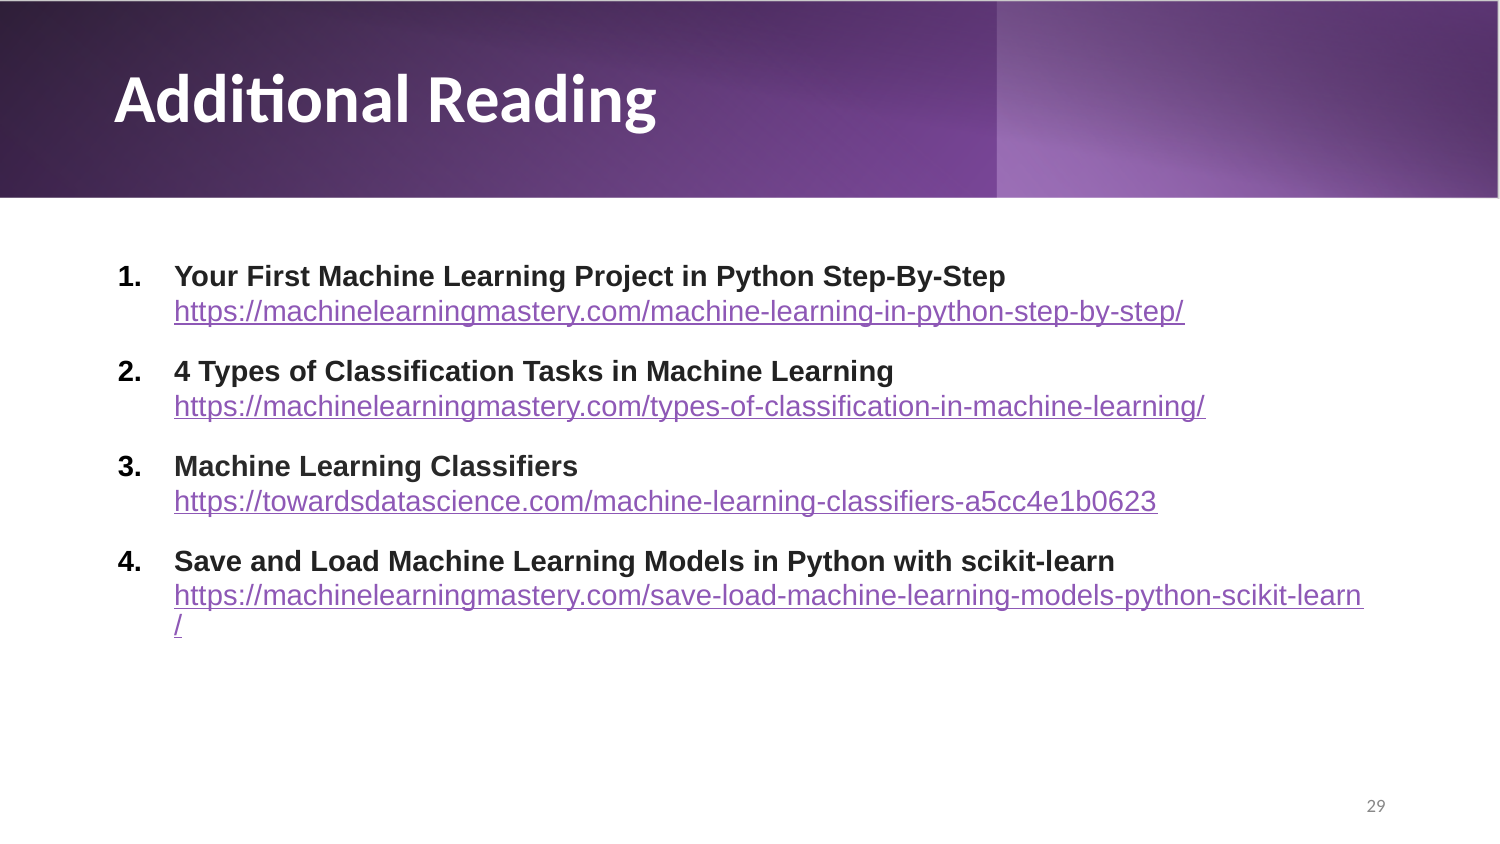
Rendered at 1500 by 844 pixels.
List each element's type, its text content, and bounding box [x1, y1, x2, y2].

text_box Your First Machine Learning Project in Python Step-By-Step https://machinelearningmastery.com/machine-learning-in-python-step-by-step/ 4 Types of Classification Tasks in Machine Learning https://machinelearningmastery.com/types-of-classification-in-machine-learning/ Machine Learning Classifiers https://towardsdatascience.com/machine-learning-classifiers-a5cc4e1b0623 Save and Load Machine Learning Models in Python with scikit-learn https://machinelearningmastery.com/save-load-machine-learning-models-python-scikit-learn/ [103, 249, 1385, 654]
picture [0, 0, 1500, 199]
slide_number 29 [1059, 782, 1397, 827]
